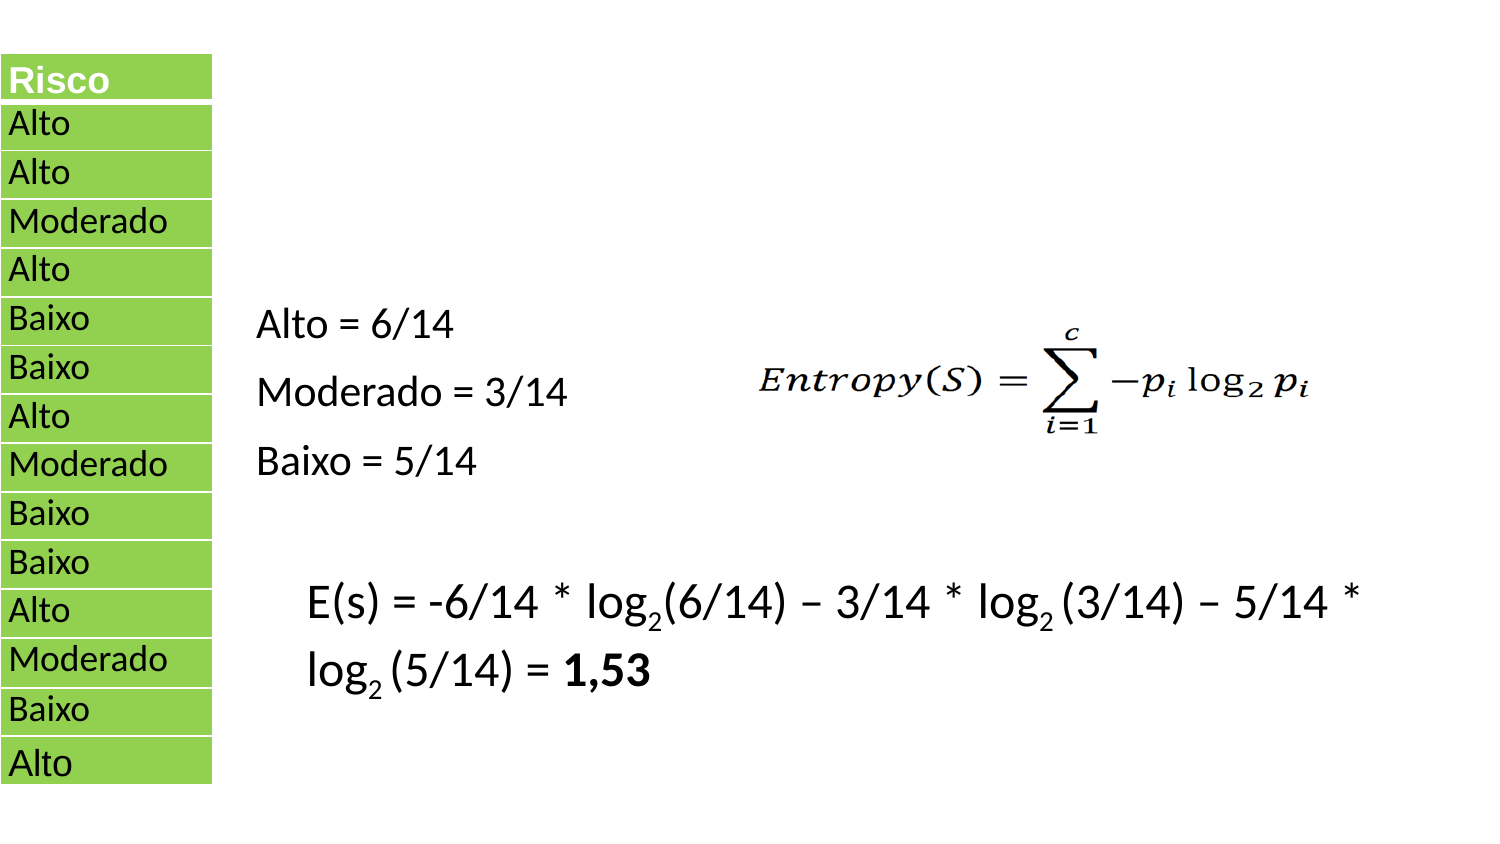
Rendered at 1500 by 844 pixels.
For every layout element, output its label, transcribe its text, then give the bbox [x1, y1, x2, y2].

table_cell Alto [1, 105, 212, 150]
text_box Alto = 6/14 [245, 288, 468, 354]
table_cell Baixo [1, 298, 212, 345]
picture [754, 320, 1320, 446]
text_box Baixo = 5/14 [245, 425, 491, 491]
table_header Risco [1, 54, 212, 99]
table_cell Moderado [1, 444, 212, 491]
table_cell Alto [1, 151, 212, 198]
table_cell Alto [1, 737, 212, 784]
table_cell Baixo [1, 346, 212, 393]
table_cell Baixo [1, 689, 212, 735]
text_box Moderado = 3/14 [245, 357, 583, 422]
table_cell Alto [1, 395, 212, 442]
table_cell Baixo [1, 541, 212, 588]
text_box E(s) = -6/14 * log2(6/14) – 3/14 * log2 (3/14) – 5/14 * log2 (5/14) = 1,53 [295, 562, 1432, 696]
table_cell Alto [1, 590, 212, 637]
table_cell Alto [1, 249, 212, 296]
table_cell Moderado [1, 200, 212, 247]
table_cell Moderado [1, 639, 212, 687]
table_cell Baixo [1, 493, 212, 539]
